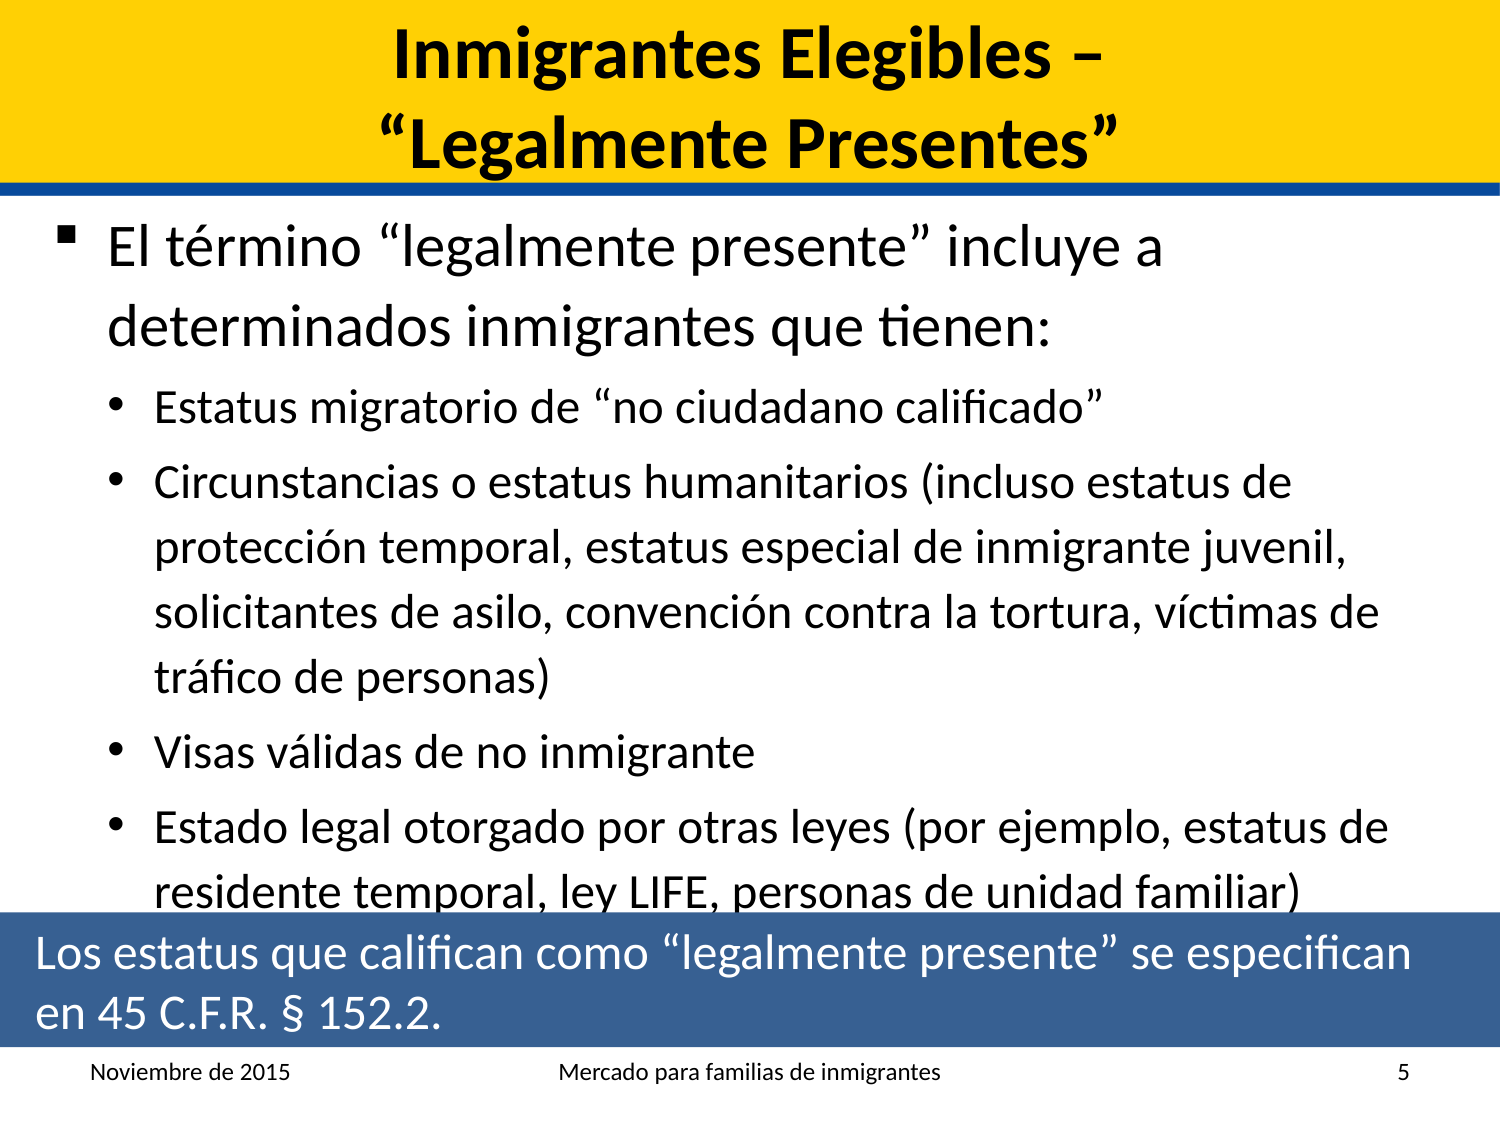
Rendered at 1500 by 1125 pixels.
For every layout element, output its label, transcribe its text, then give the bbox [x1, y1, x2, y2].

text_box Noviembre de 2015 [75, 1040, 425, 1100]
text_box Los estatus que califican como “legalmente presente” se especifican en 45 C.F.R. § 152.2. [0, 912, 1500, 1048]
text_box 5 [1074, 1040, 1425, 1100]
text_box Mercado para familias de inmigrantes [425, 1040, 1074, 1100]
list El término “legalmente presente” incluye a determinados inmigrantes que tienen: Estatus migratorio de “no ciudadano calificado” Circunstancias o estatus humanitarios (incluso estatus de protección temporal, estatus especial de inmigrante juvenil, solicitantes de asilo, convención contra la tortura, víctimas de tráfico de personas) Visas válidas de no inmigrante Estado legal otorgado por otras leyes (por ejemplo, estatus de residente temporal, ley LIFE, personas de unidad familiar) [37, 190, 1439, 912]
title Inmigrantes Elegibles – “Legalmente Presentes” [75, 0, 1425, 188]
